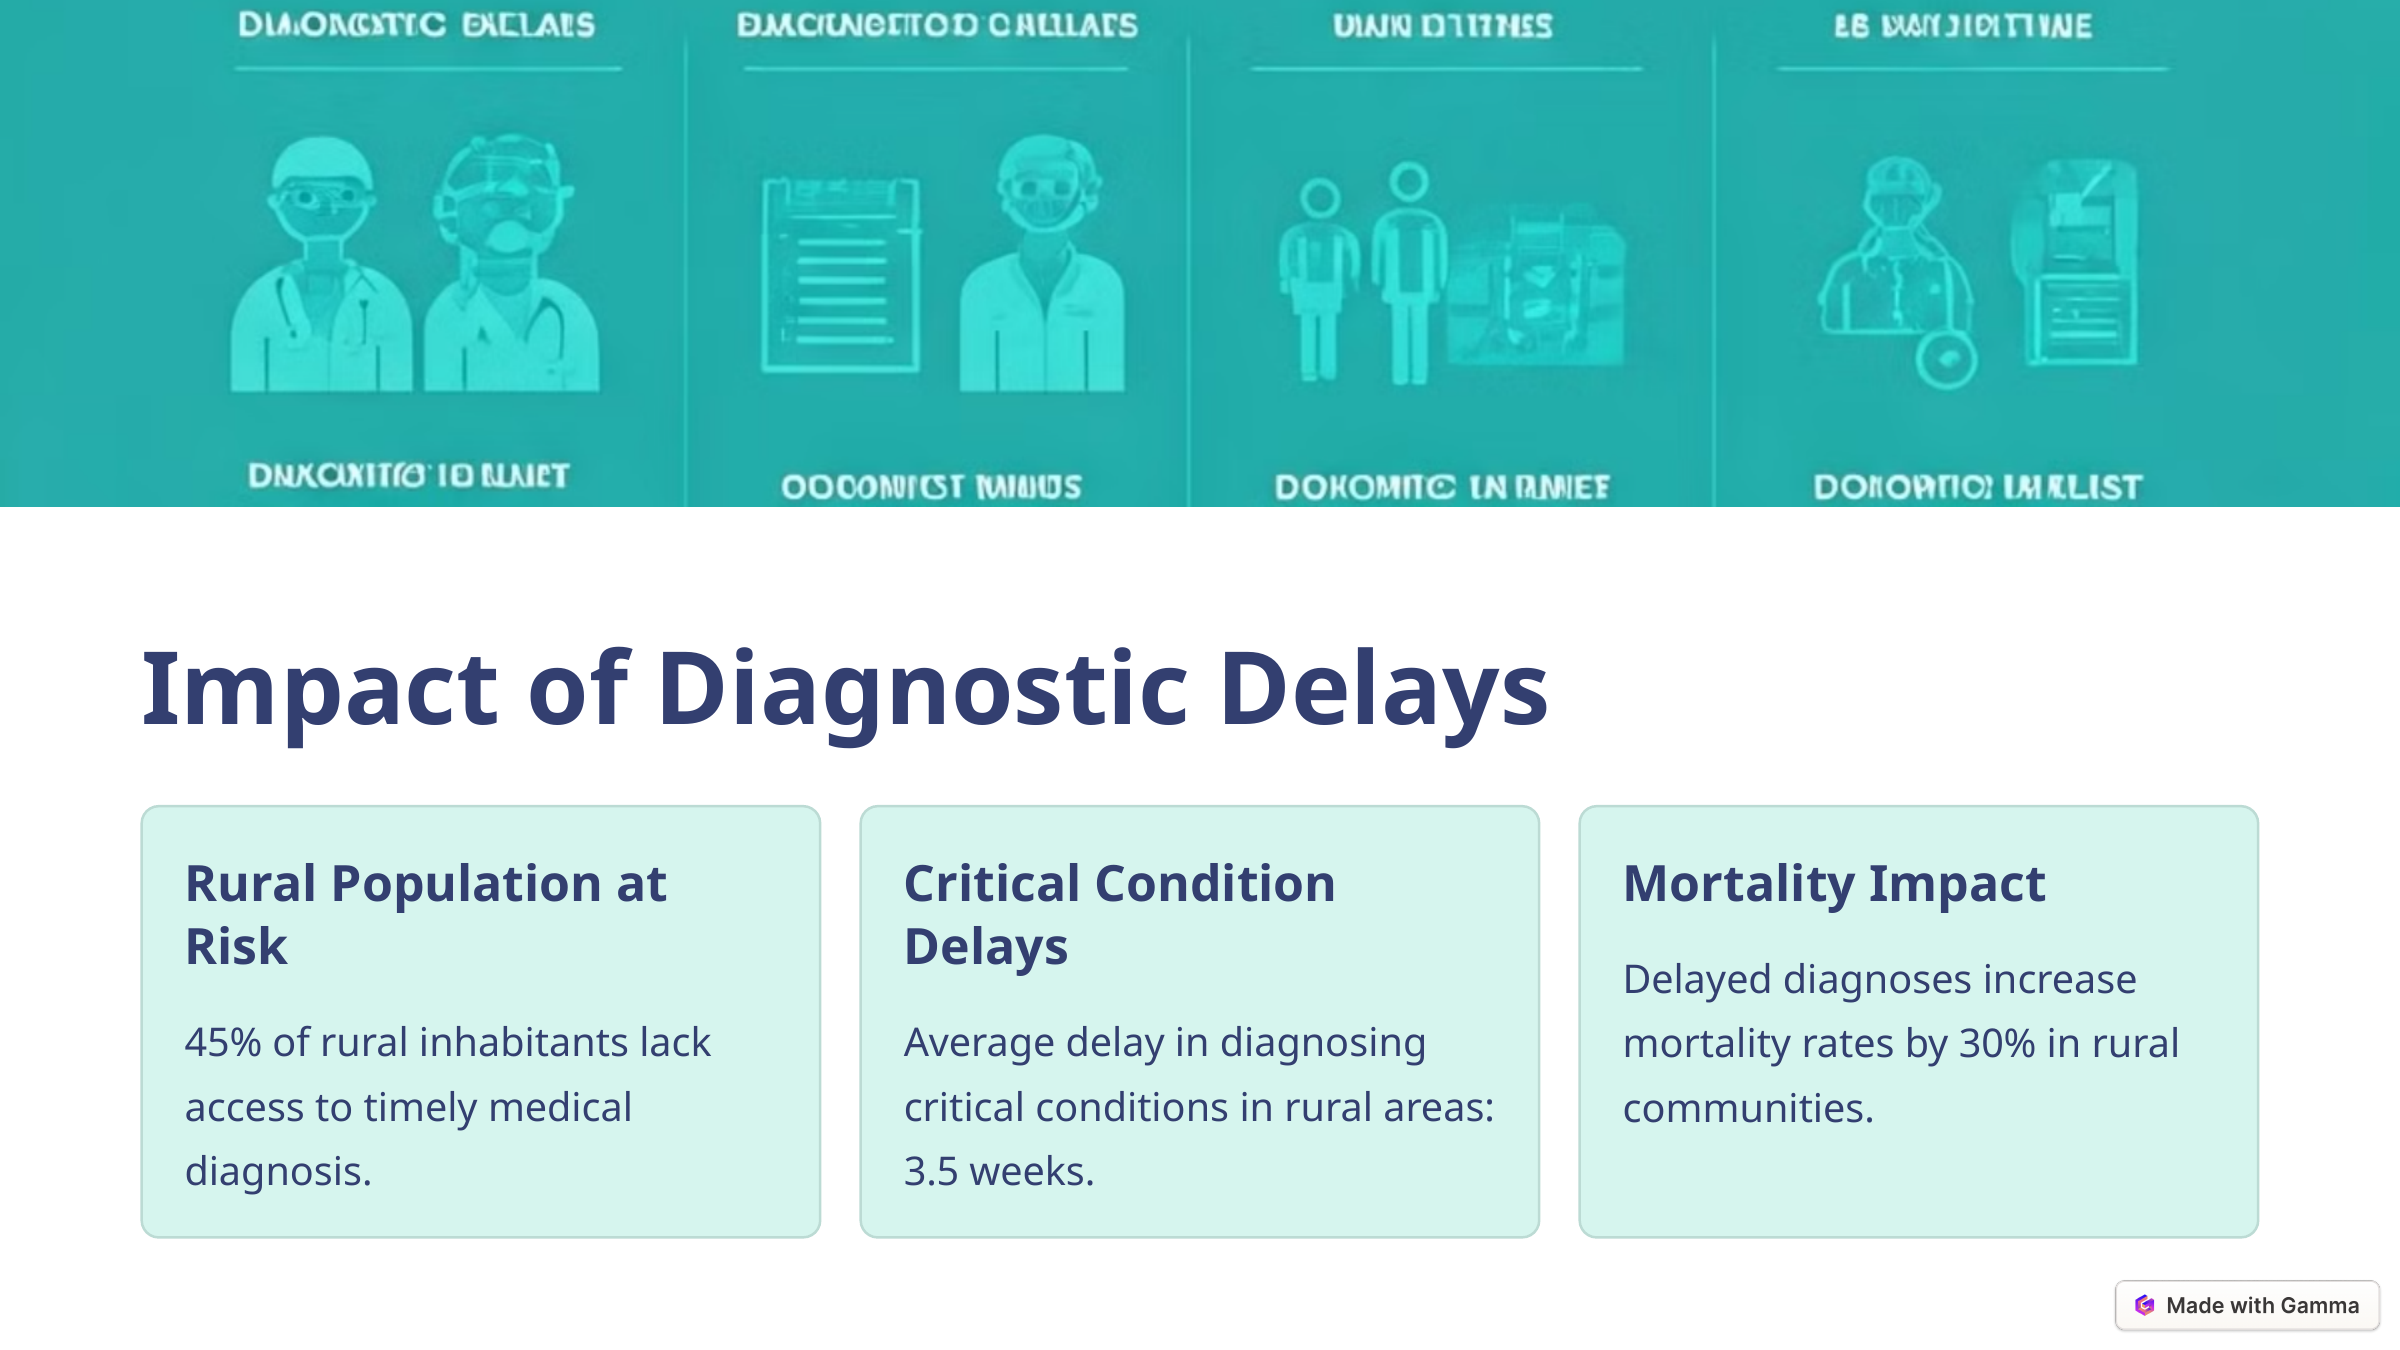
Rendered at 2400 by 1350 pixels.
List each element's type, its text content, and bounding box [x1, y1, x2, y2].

text_box Critical Condition Delays [903, 849, 1497, 976]
text_box [860, 806, 1540, 1238]
text_box 45% of rural inhabitants lack access to timely medical diagnosis. [184, 999, 778, 1195]
text_box [141, 806, 821, 1238]
text_box Average delay in diagnosing critical conditions in rural areas: 3.5 weeks. [903, 999, 1497, 1195]
text_box Delayed diagnoses increase mortality rates by 30% in rural communities. [1622, 936, 2216, 1132]
text_box Mortality Impact [1622, 849, 2167, 913]
picture [0, 0, 2400, 507]
text_box [1579, 806, 2259, 1238]
text_box Impact of Diagnostic Delays [141, 618, 1945, 746]
text_box Rural Population at Risk [184, 849, 778, 976]
picture [2106, 1271, 2389, 1339]
